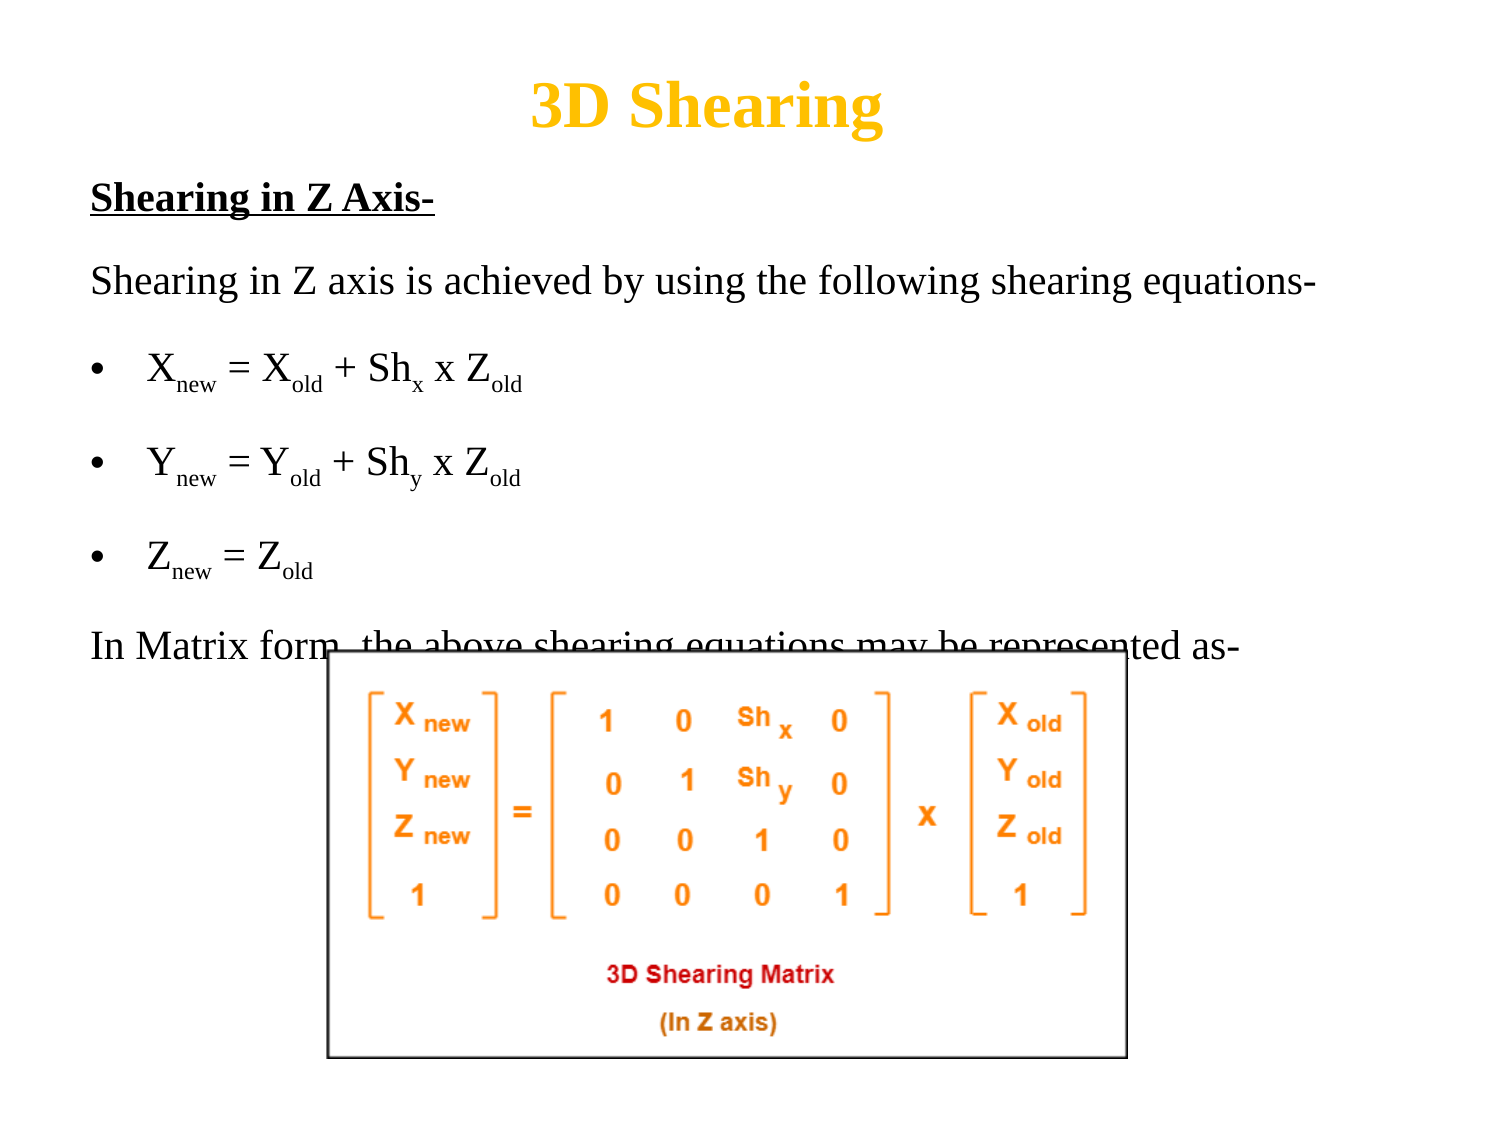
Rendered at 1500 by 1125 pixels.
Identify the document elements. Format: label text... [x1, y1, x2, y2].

picture [326, 649, 1129, 1059]
text_box 3D Shearing [515, 53, 917, 148]
list Shearing in Z Axis- Shearing in Z axis is achieved by using the following shearing equations- Xnew = Xold + Shx x Zold Ynew = Yold + Shy x Zold Znew = Zold In Matrix form, the above shearing equations may be represented as- [75, 137, 1425, 880]
